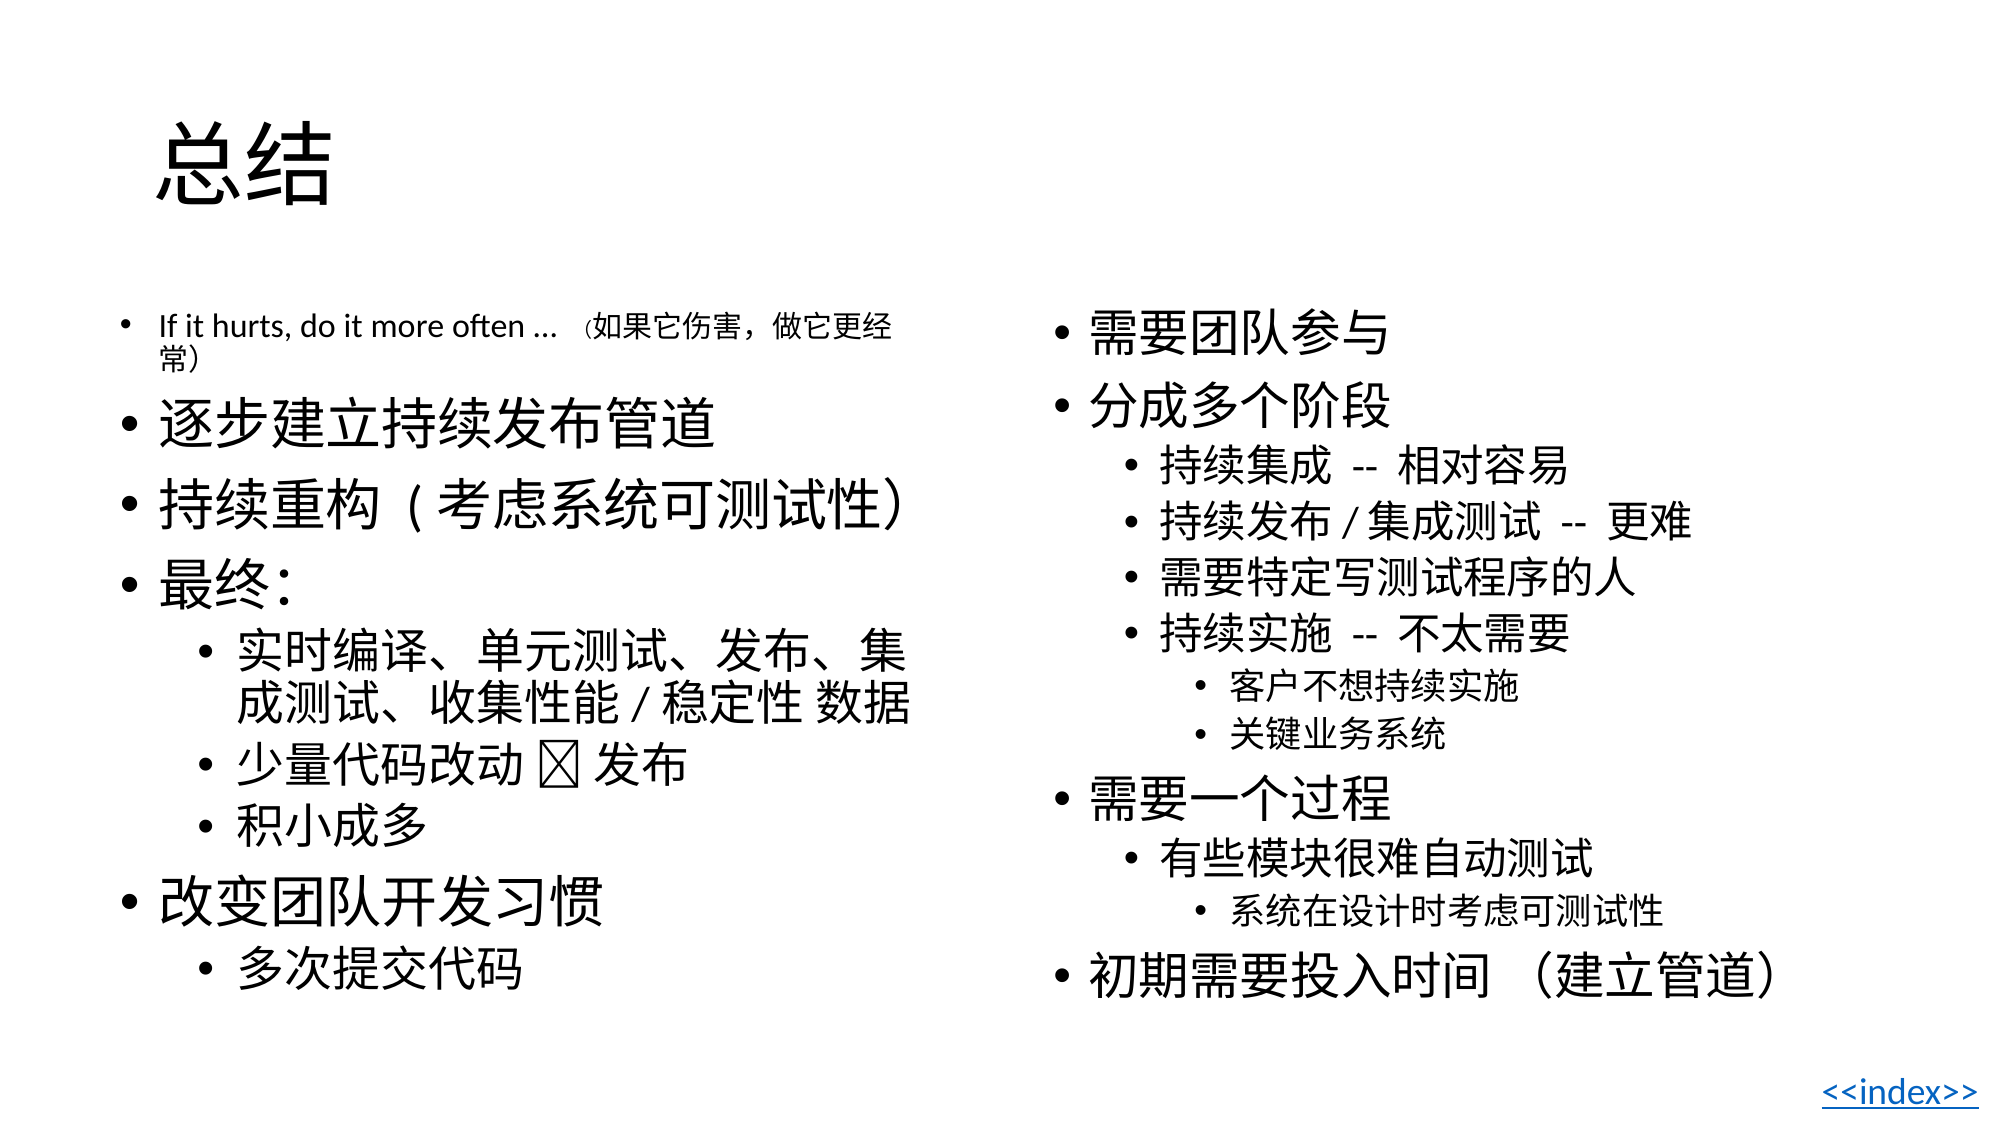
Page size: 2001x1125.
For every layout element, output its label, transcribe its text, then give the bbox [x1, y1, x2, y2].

list 需要团队参与 分成多个阶段 持续集成 -- 相对容易 持续发布/集成测试 -- 更难 需要特定写测试程序的人 持续实施 -- 不太需要 客户不想持续实施 关键业务系统 需要一个过程 有些模块很难自动测试 系统在设计时考虑可测试性 初期需要投入时间 （建立管道） [1038, 300, 1889, 1014]
list If it hurts, do it more often … （如果它伤害，做它更经常） 逐步建立持续发布管道 持续重构 (考虑系统可测试性） 最终： 实时编译、单元测试、发布、集成测试、收集性能/稳定性 数据 少量代码改动  发布 积小成多 改变团队开发习惯 多次提交代码 [104, 300, 955, 1014]
title 总结 [137, 59, 1863, 278]
text_box <<index>> [1782, 1059, 1994, 1120]
